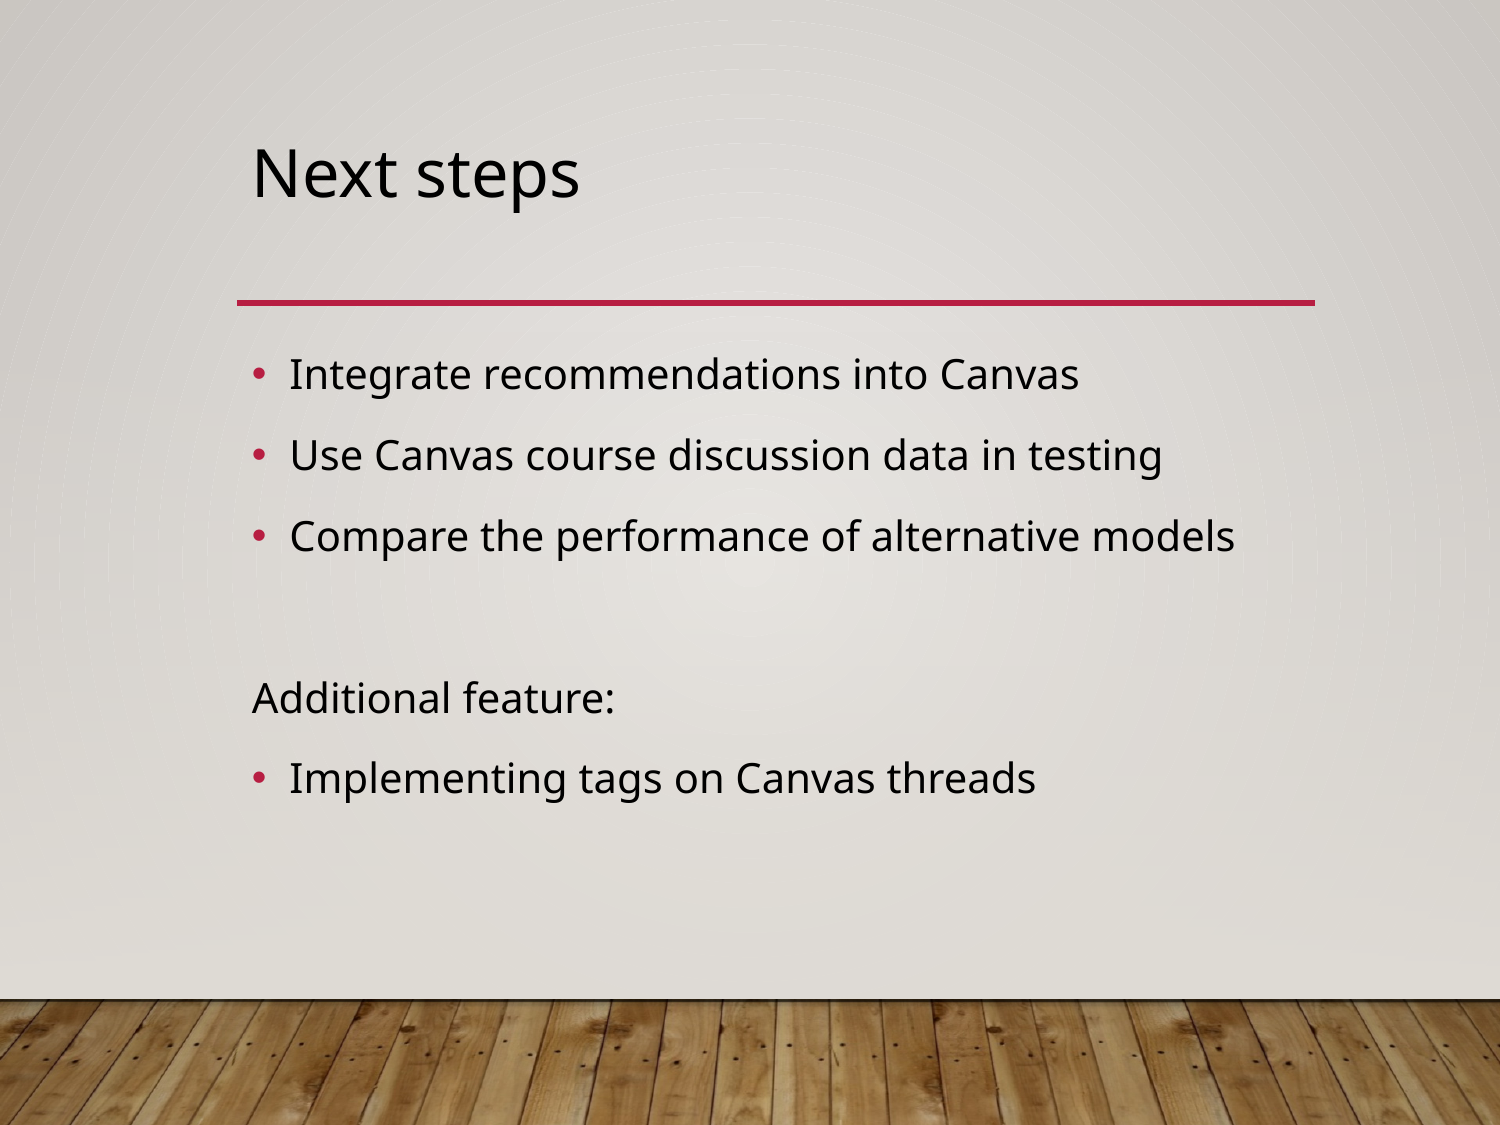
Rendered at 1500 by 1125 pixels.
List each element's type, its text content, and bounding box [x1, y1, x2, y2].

title Next steps [236, 131, 1315, 305]
list Integrate recommendations into Canvas Use Canvas course discussion data in testing Compare the performance of alternative models Additional feature: Implementing tags on Canvas threads [236, 330, 1315, 897]
picture [0, 999, 1500, 1125]
